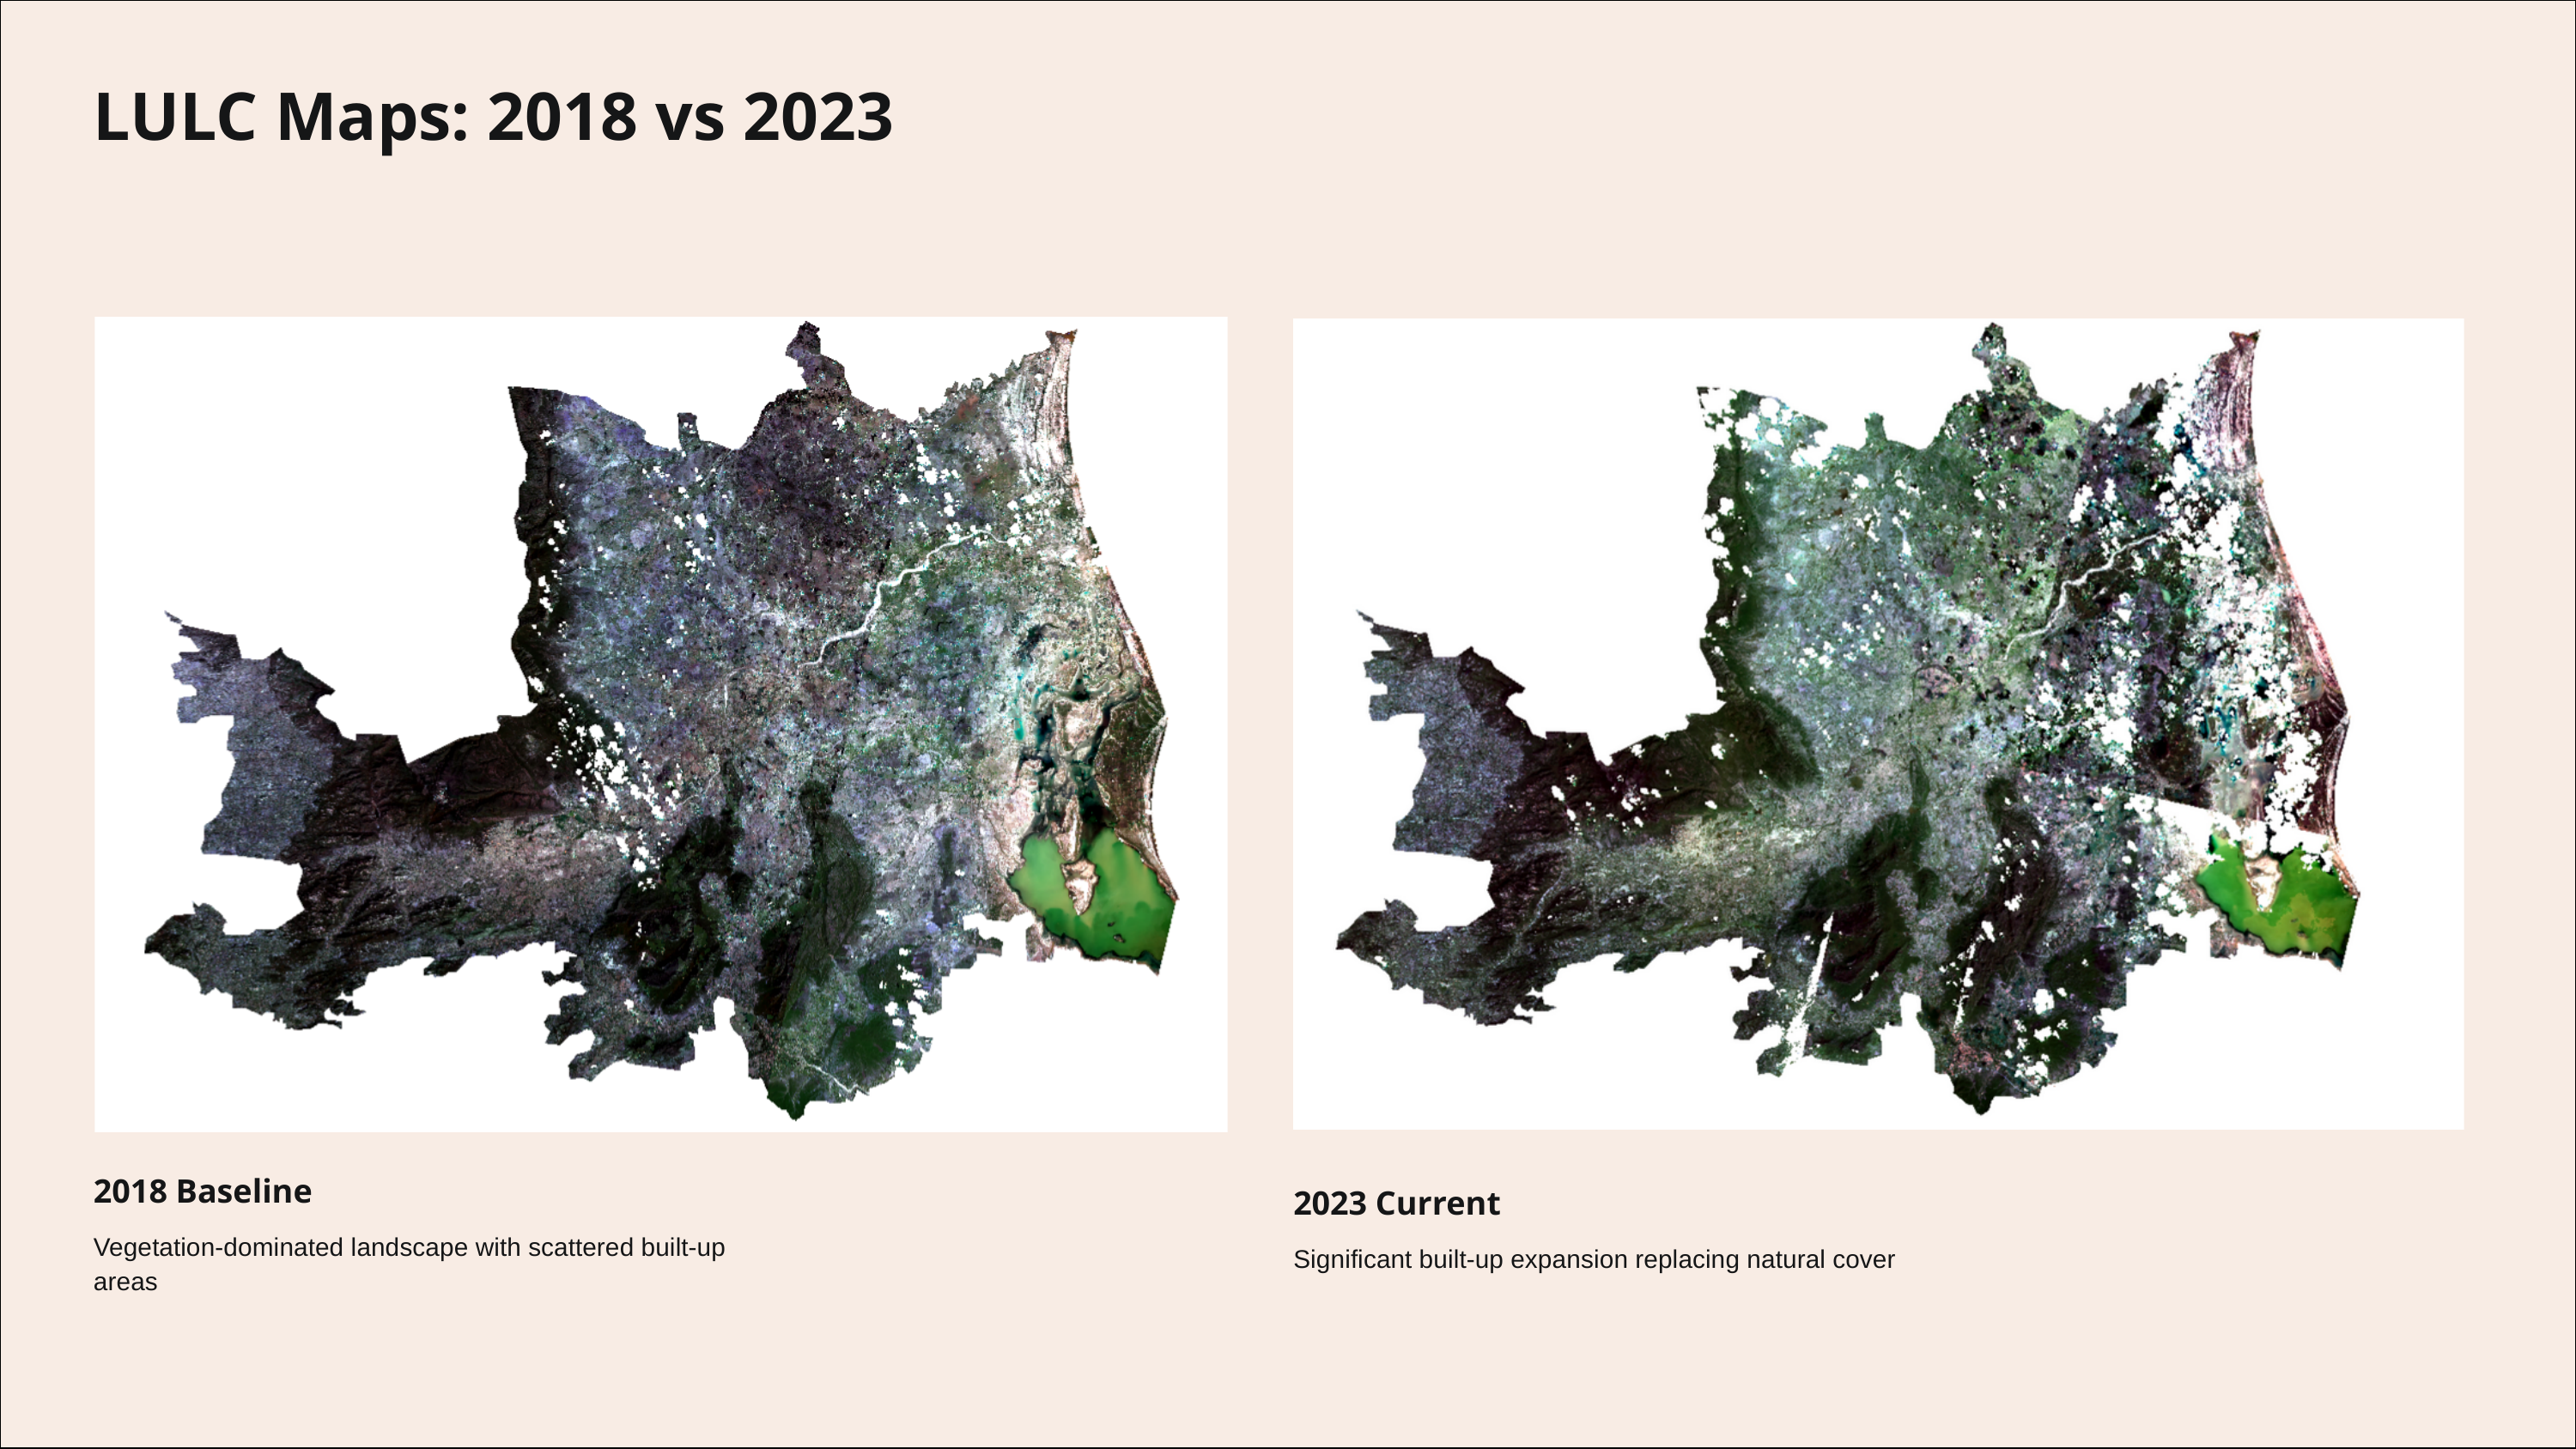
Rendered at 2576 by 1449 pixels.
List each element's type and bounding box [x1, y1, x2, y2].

text_box [0, 0, 2576, 1449]
